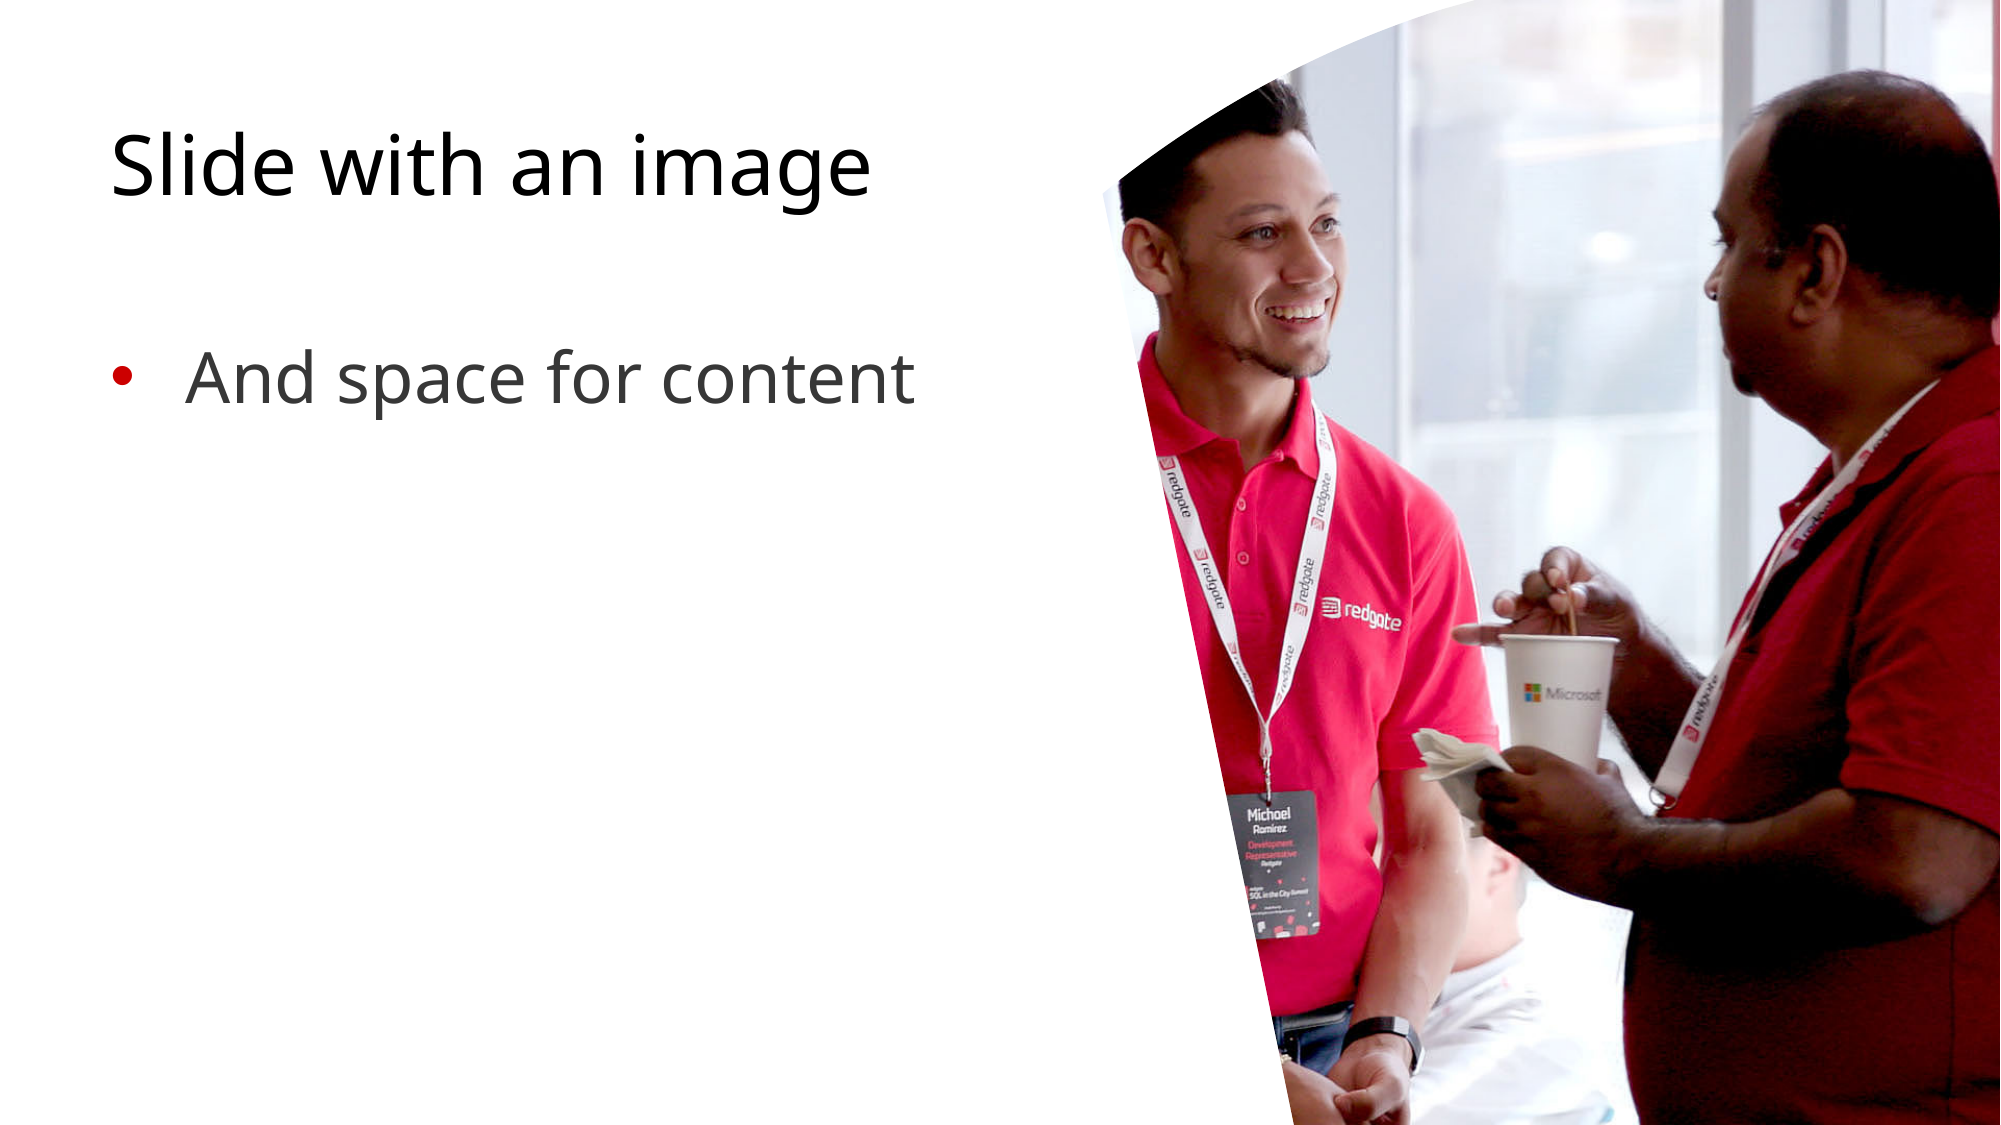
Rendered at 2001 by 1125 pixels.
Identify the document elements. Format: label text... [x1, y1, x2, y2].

list And space for content [95, 299, 1102, 1014]
title Slide with an image [95, 59, 1102, 278]
picture [1102, 0, 2000, 1125]
